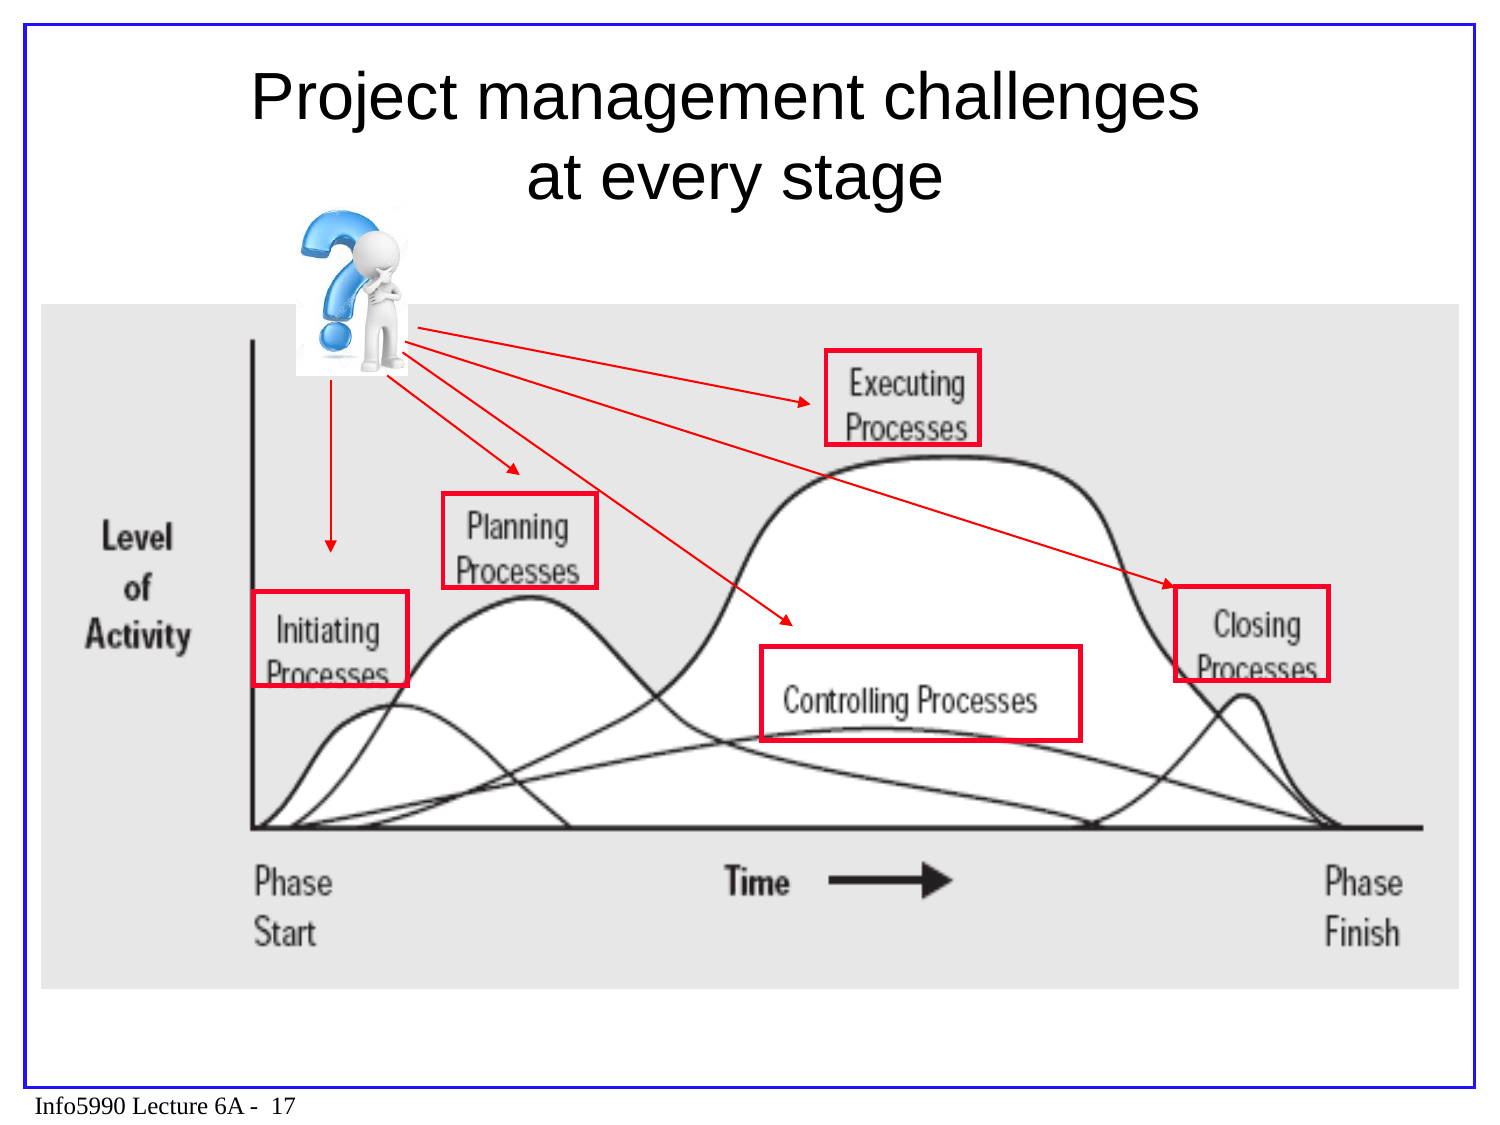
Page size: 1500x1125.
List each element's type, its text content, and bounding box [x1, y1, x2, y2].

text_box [402, 593, 794, 627]
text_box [417, 327, 811, 340]
title Project management challenges at every stage [97, 38, 1374, 228]
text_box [404, 341, 1176, 588]
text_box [40, 304, 1460, 989]
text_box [386, 375, 397, 476]
picture [296, 206, 408, 376]
